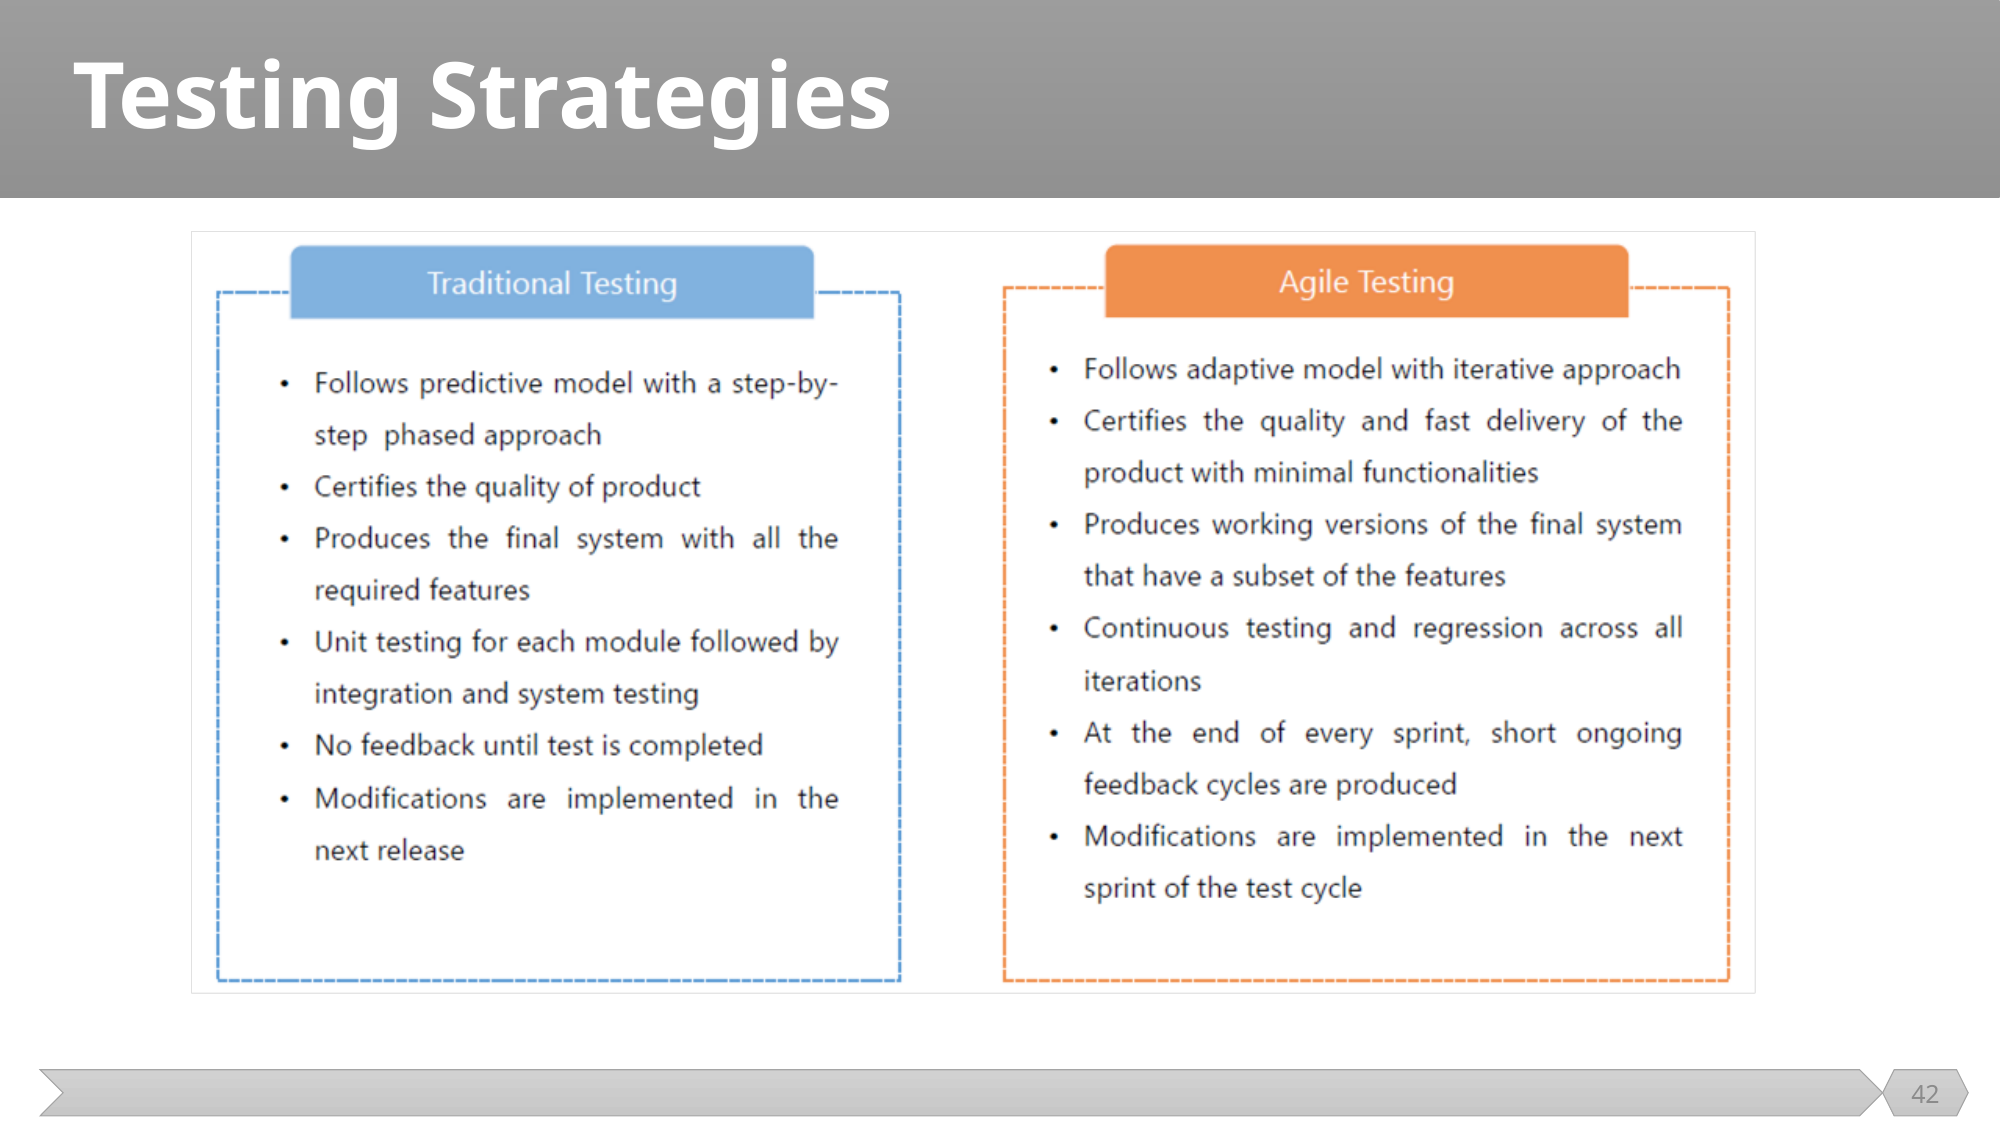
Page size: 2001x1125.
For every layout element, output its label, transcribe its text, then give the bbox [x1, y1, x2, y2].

slide_number 42 [1882, 1065, 1969, 1125]
picture [190, 230, 1757, 995]
title Testing Strategies [56, 0, 1969, 199]
